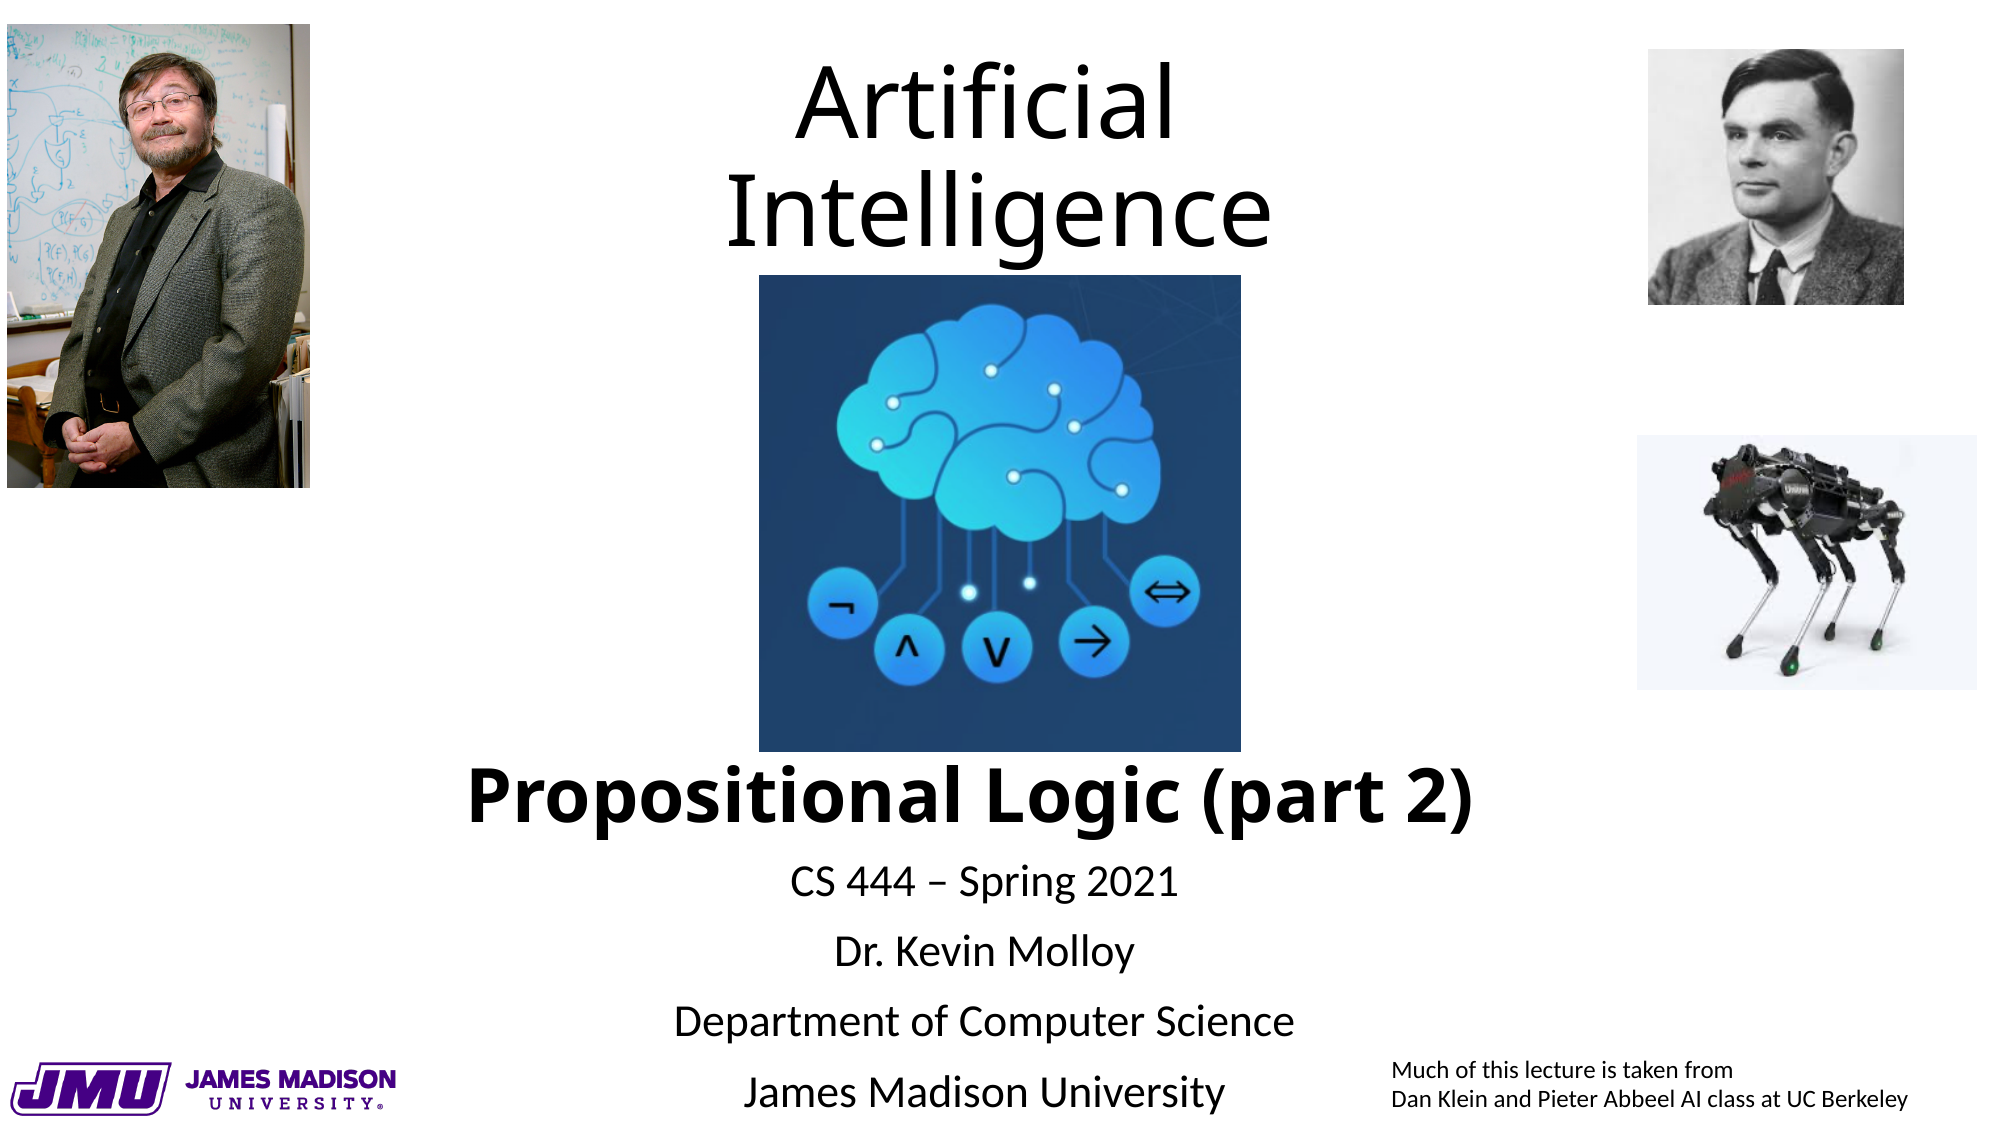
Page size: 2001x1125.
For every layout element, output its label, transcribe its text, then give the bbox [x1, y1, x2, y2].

picture [7, 24, 310, 488]
title Artificial Intelligence [0, 4, 2000, 276]
picture [759, 275, 1241, 752]
subtitle CS 444 – Spring 2021 Dr. Kevin Molloy Department of Computer Science James Madison University [613, 849, 1356, 1121]
picture [0, 1042, 410, 1125]
text_box [1520, 1017, 2000, 1125]
text_box Much of this lecture is taken from Dan Klein and Pieter Abbeel AI class at UC Berkeley [1376, 1045, 1970, 1125]
text_box Propositional Logic (part 2) [0, 689, 1970, 847]
picture [1637, 435, 1977, 690]
picture [1648, 49, 1904, 305]
